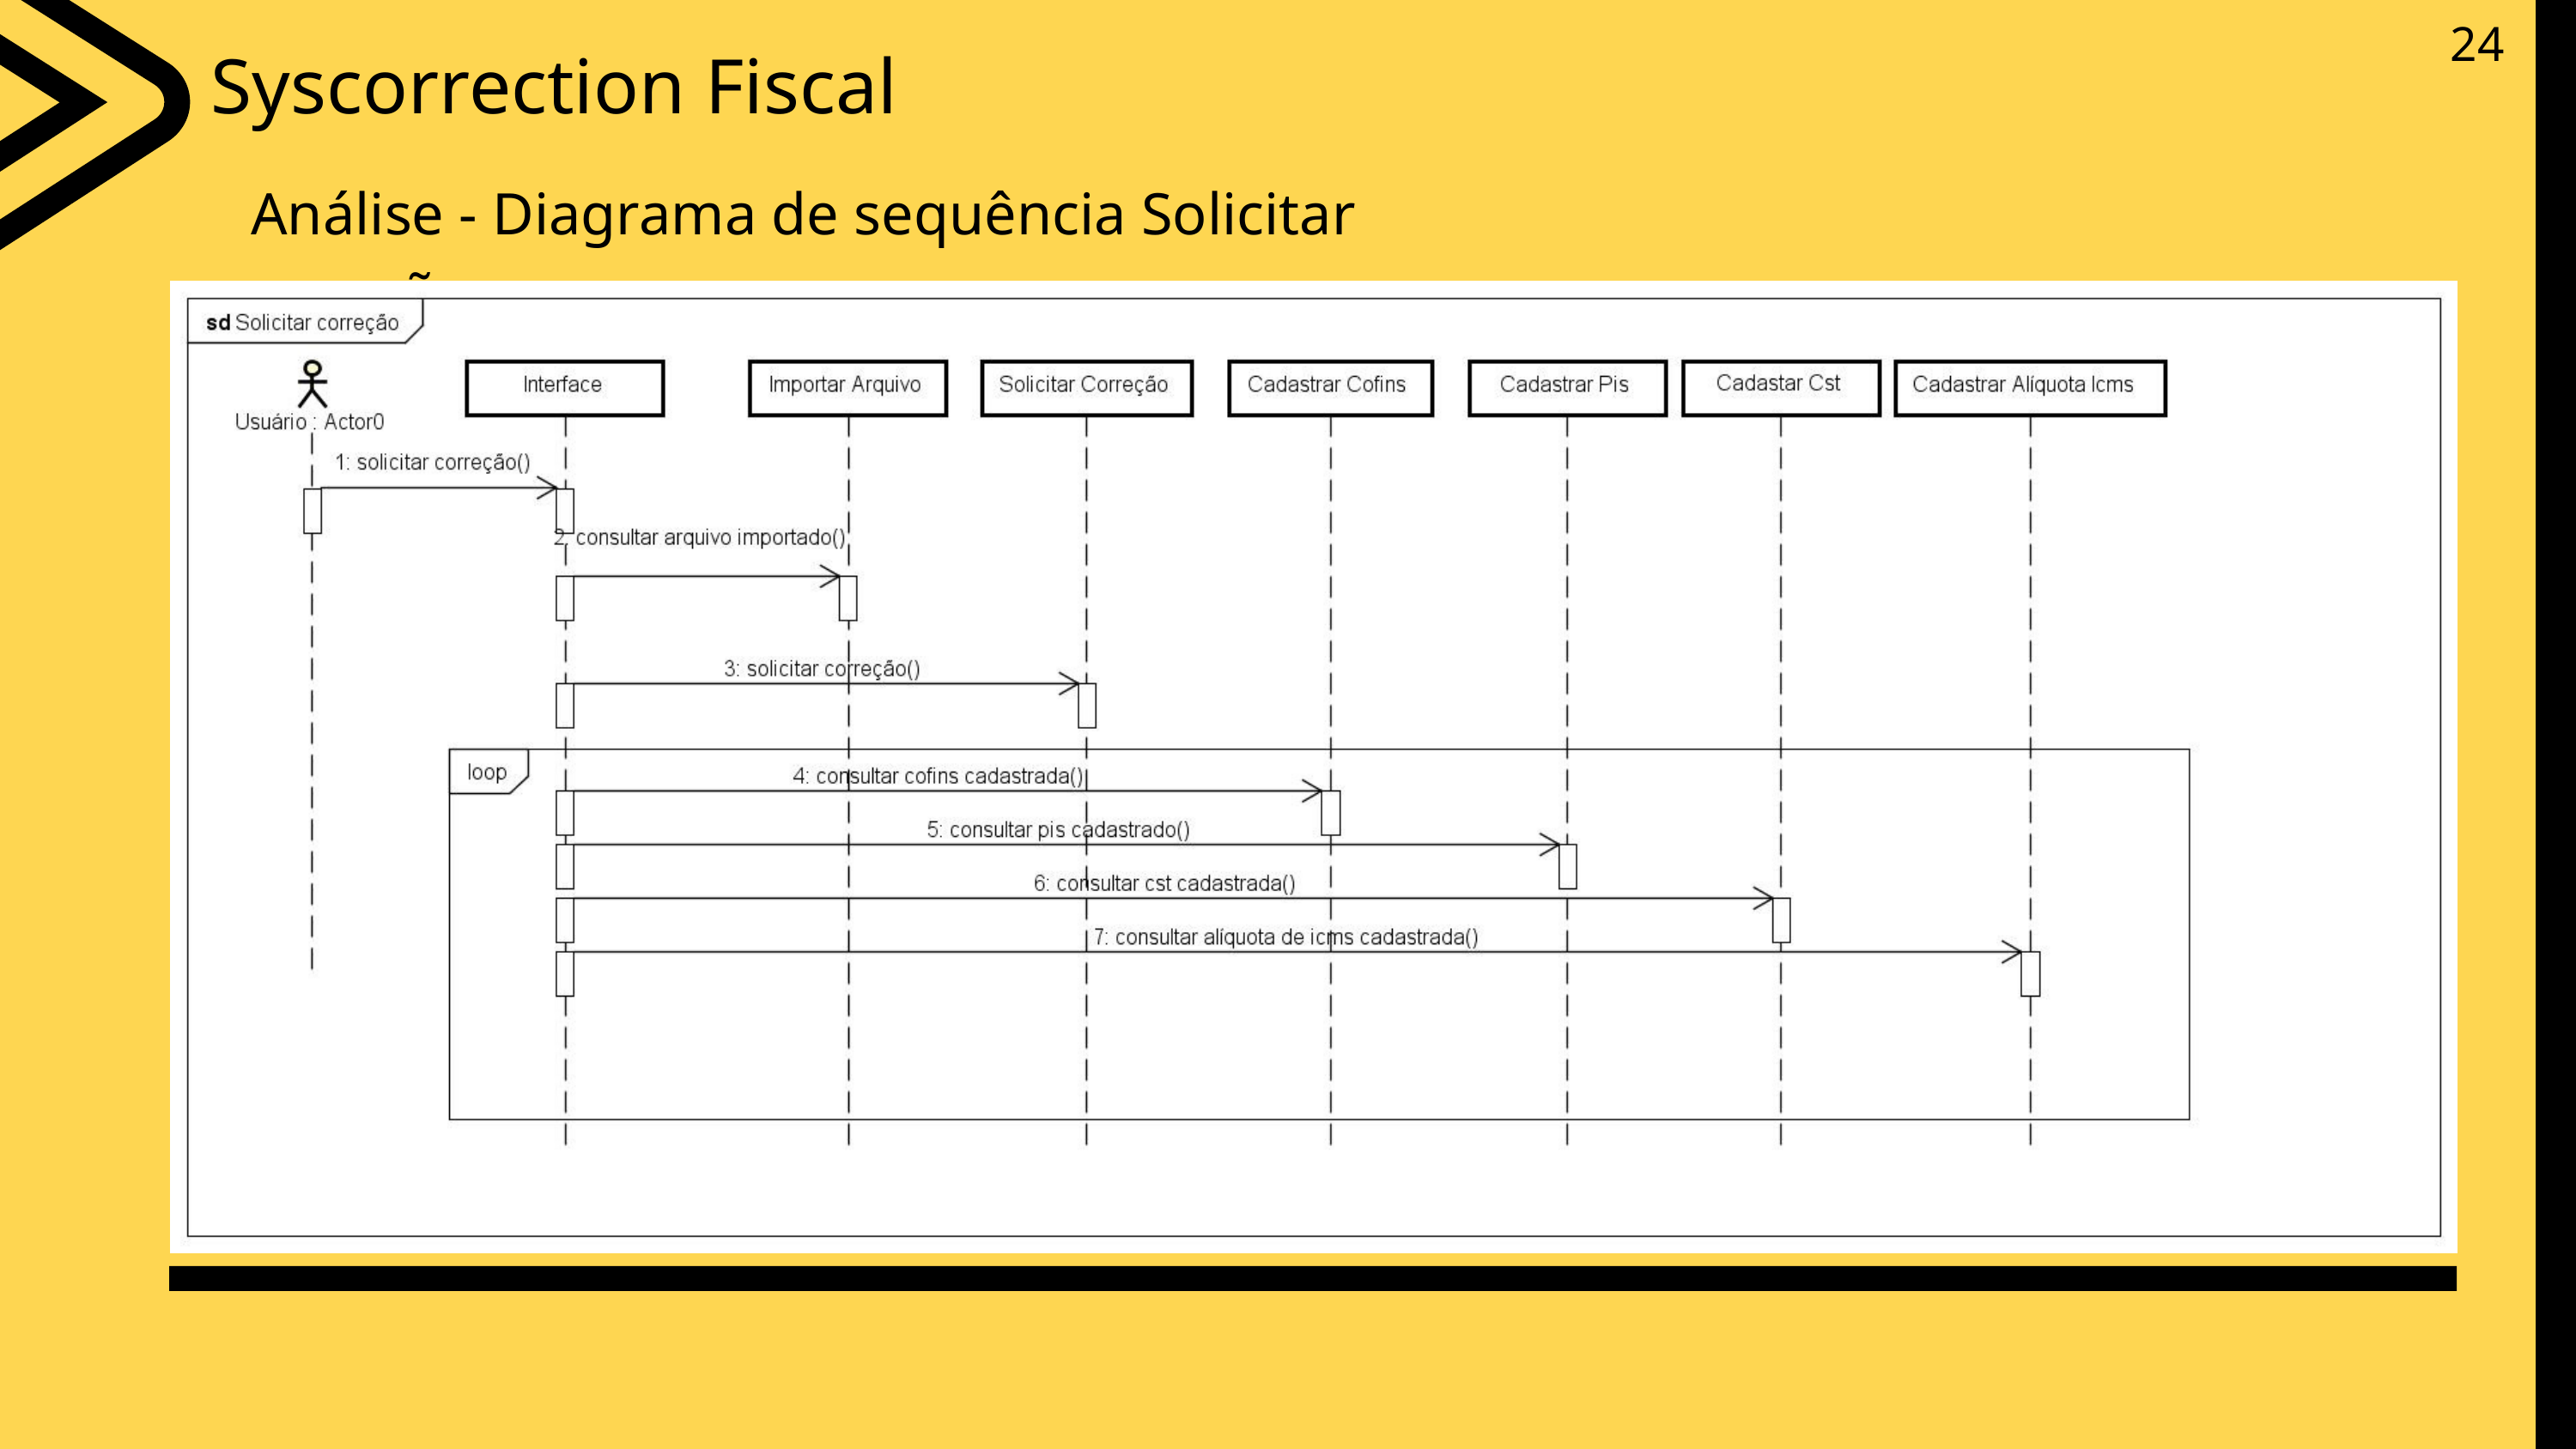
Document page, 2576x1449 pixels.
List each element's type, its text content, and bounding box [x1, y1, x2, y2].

text_box [2536, 0, 2576, 1449]
picture [170, 281, 2458, 1253]
text_box [169, 1265, 2458, 1291]
text_box Análise - Diagrama de sequência Solicitar correção. [236, 166, 1558, 278]
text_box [2406, 0, 2550, 88]
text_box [210, 0, 1558, 123]
picture [0, 0, 221, 252]
